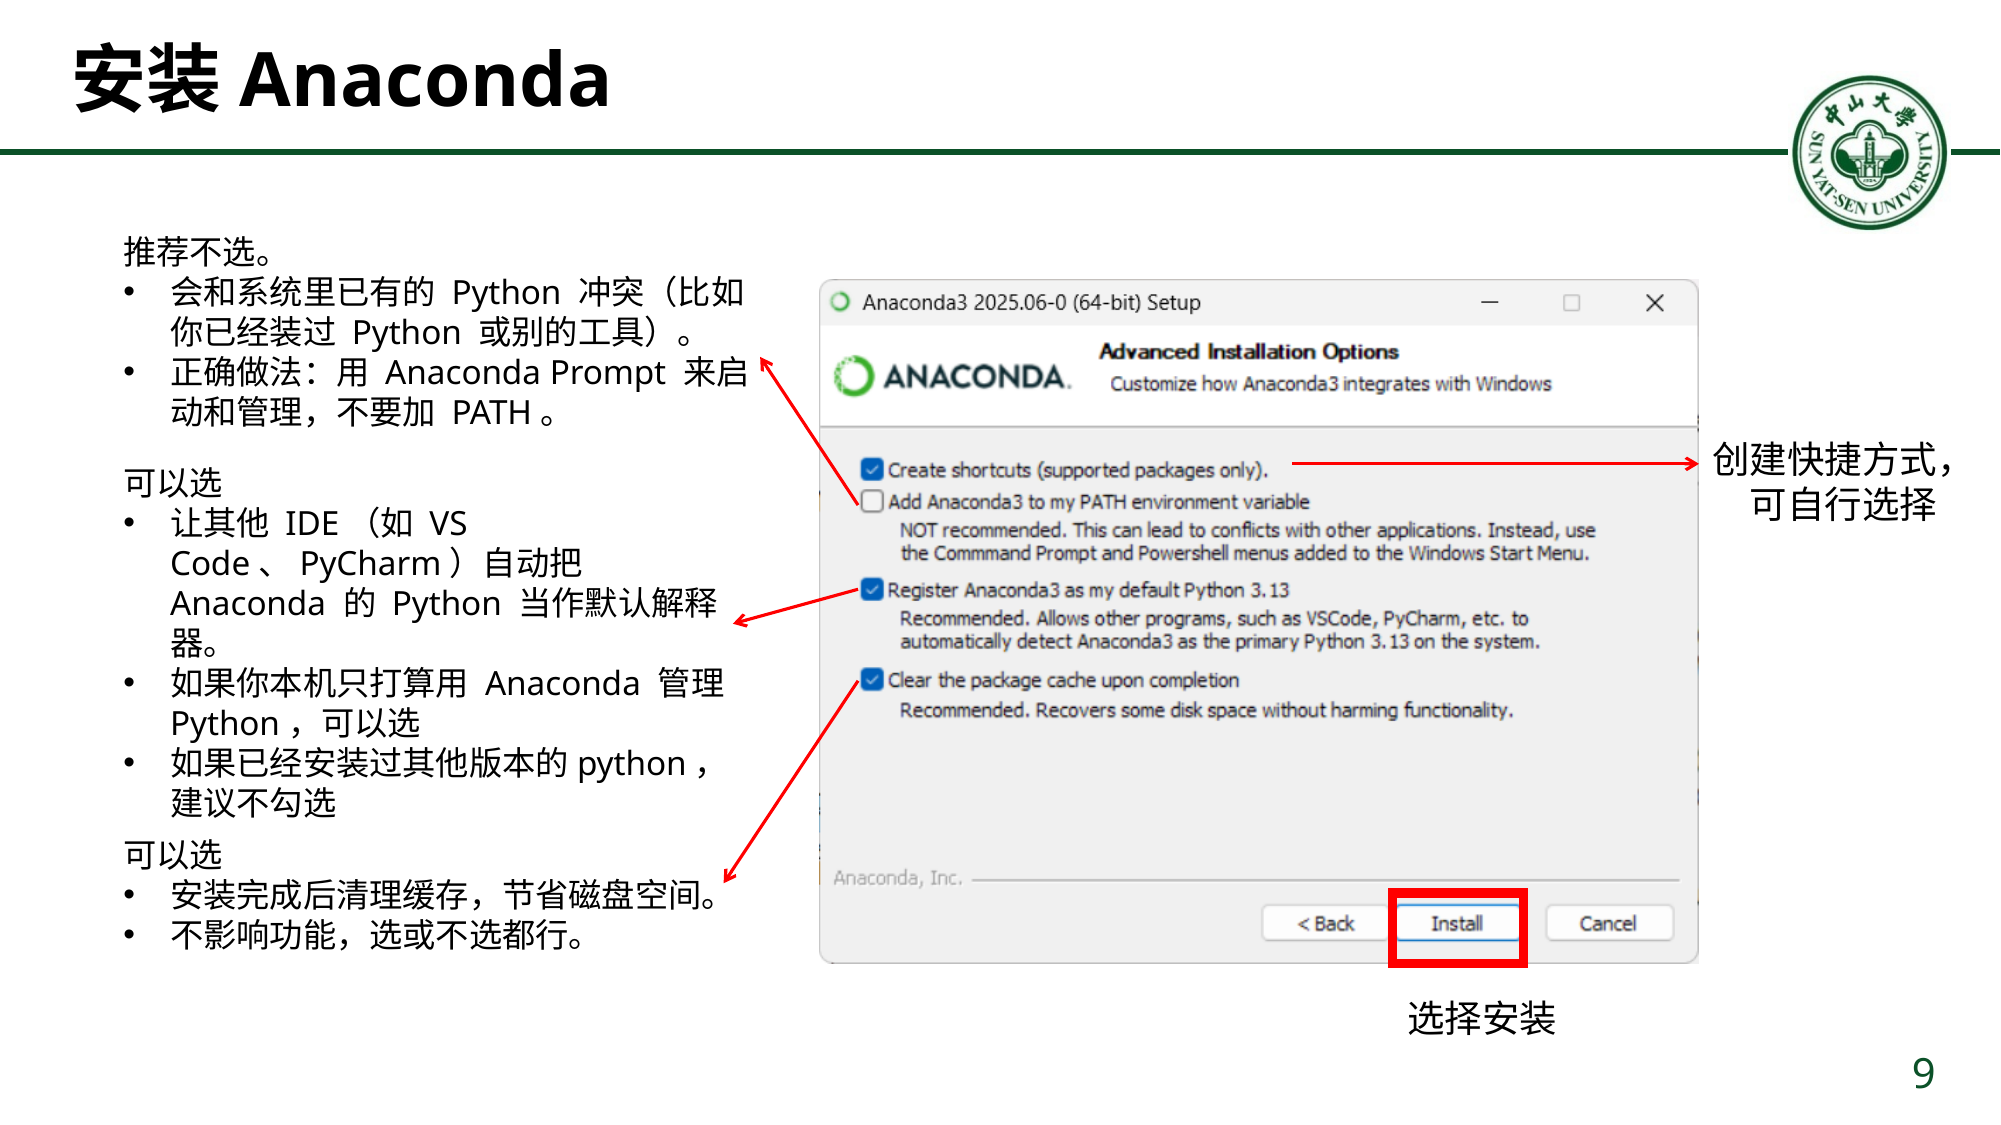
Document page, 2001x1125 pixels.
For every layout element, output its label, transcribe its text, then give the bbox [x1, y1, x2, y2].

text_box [760, 356, 859, 506]
text_box 创建快捷方式，可自行选择 [1699, 428, 2000, 533]
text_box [723, 680, 859, 884]
text_box 可以选 安装完成后清理缓存，节省磁盘空间。 不影响功能，选或不选都行。 [108, 826, 761, 988]
picture [1788, 71, 1951, 234]
title 安装Anaconda [56, 0, 1732, 153]
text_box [732, 589, 859, 624]
text_box 推荐不选。 会和系统里已有的 Python 冲突（比如你已经装过 Python 或别的工具）。 正确做法：用 Anaconda Prompt 来启动和管理，不要加 PATH。 [108, 223, 785, 455]
slide_number 9 [1500, 1039, 1951, 1100]
picture [819, 279, 1699, 964]
text_box 选择安装 [1392, 987, 1582, 1047]
text_box 可以选 让其他 IDE（如 VS Code、PyCharm）自动把 Anaconda 的 Python 当作默认解释器。 如果你本机只打算用 Anaconda 管理 Python，可以选 如果已经安装过其他版本的python，建议不勾选 [108, 455, 761, 826]
